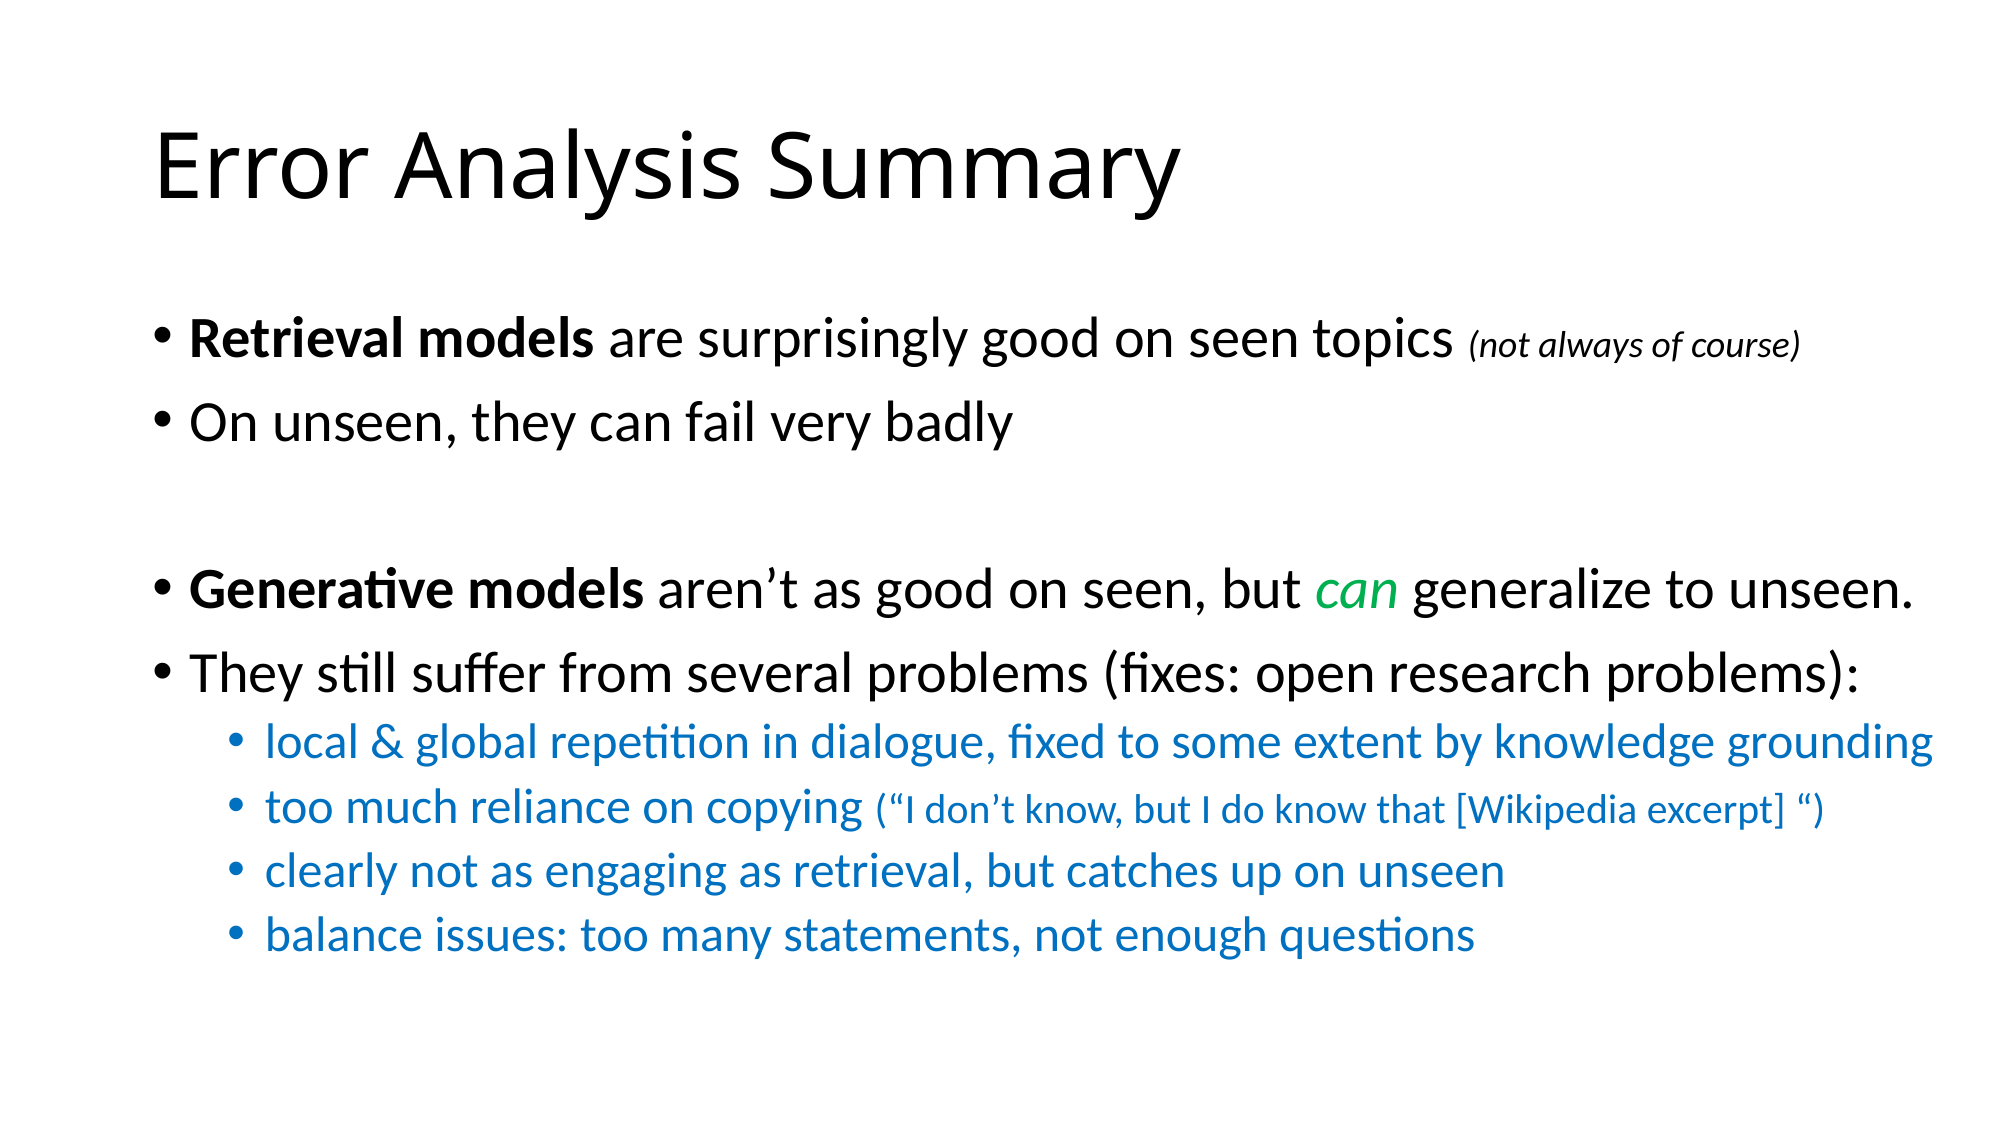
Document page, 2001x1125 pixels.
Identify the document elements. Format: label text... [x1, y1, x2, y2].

title Error Analysis Summary [137, 59, 1863, 278]
list Retrieval models are surprisingly good on seen topics (not always of course) On unseen, they can fail very badly Generative models aren’t as good on seen, but can generalize to unseen. They still suffer from several problems (fixes: open research problems): local & global repetition in dialogue, fixed to some extent by knowledge grounding too much reliance on copying (“I don’t know, but I do know that [Wikipedia excerpt] “) clearly not as engaging as retrieval, but catches up on unseen balance issues: too many statements, not enough questions [137, 299, 2000, 1042]
